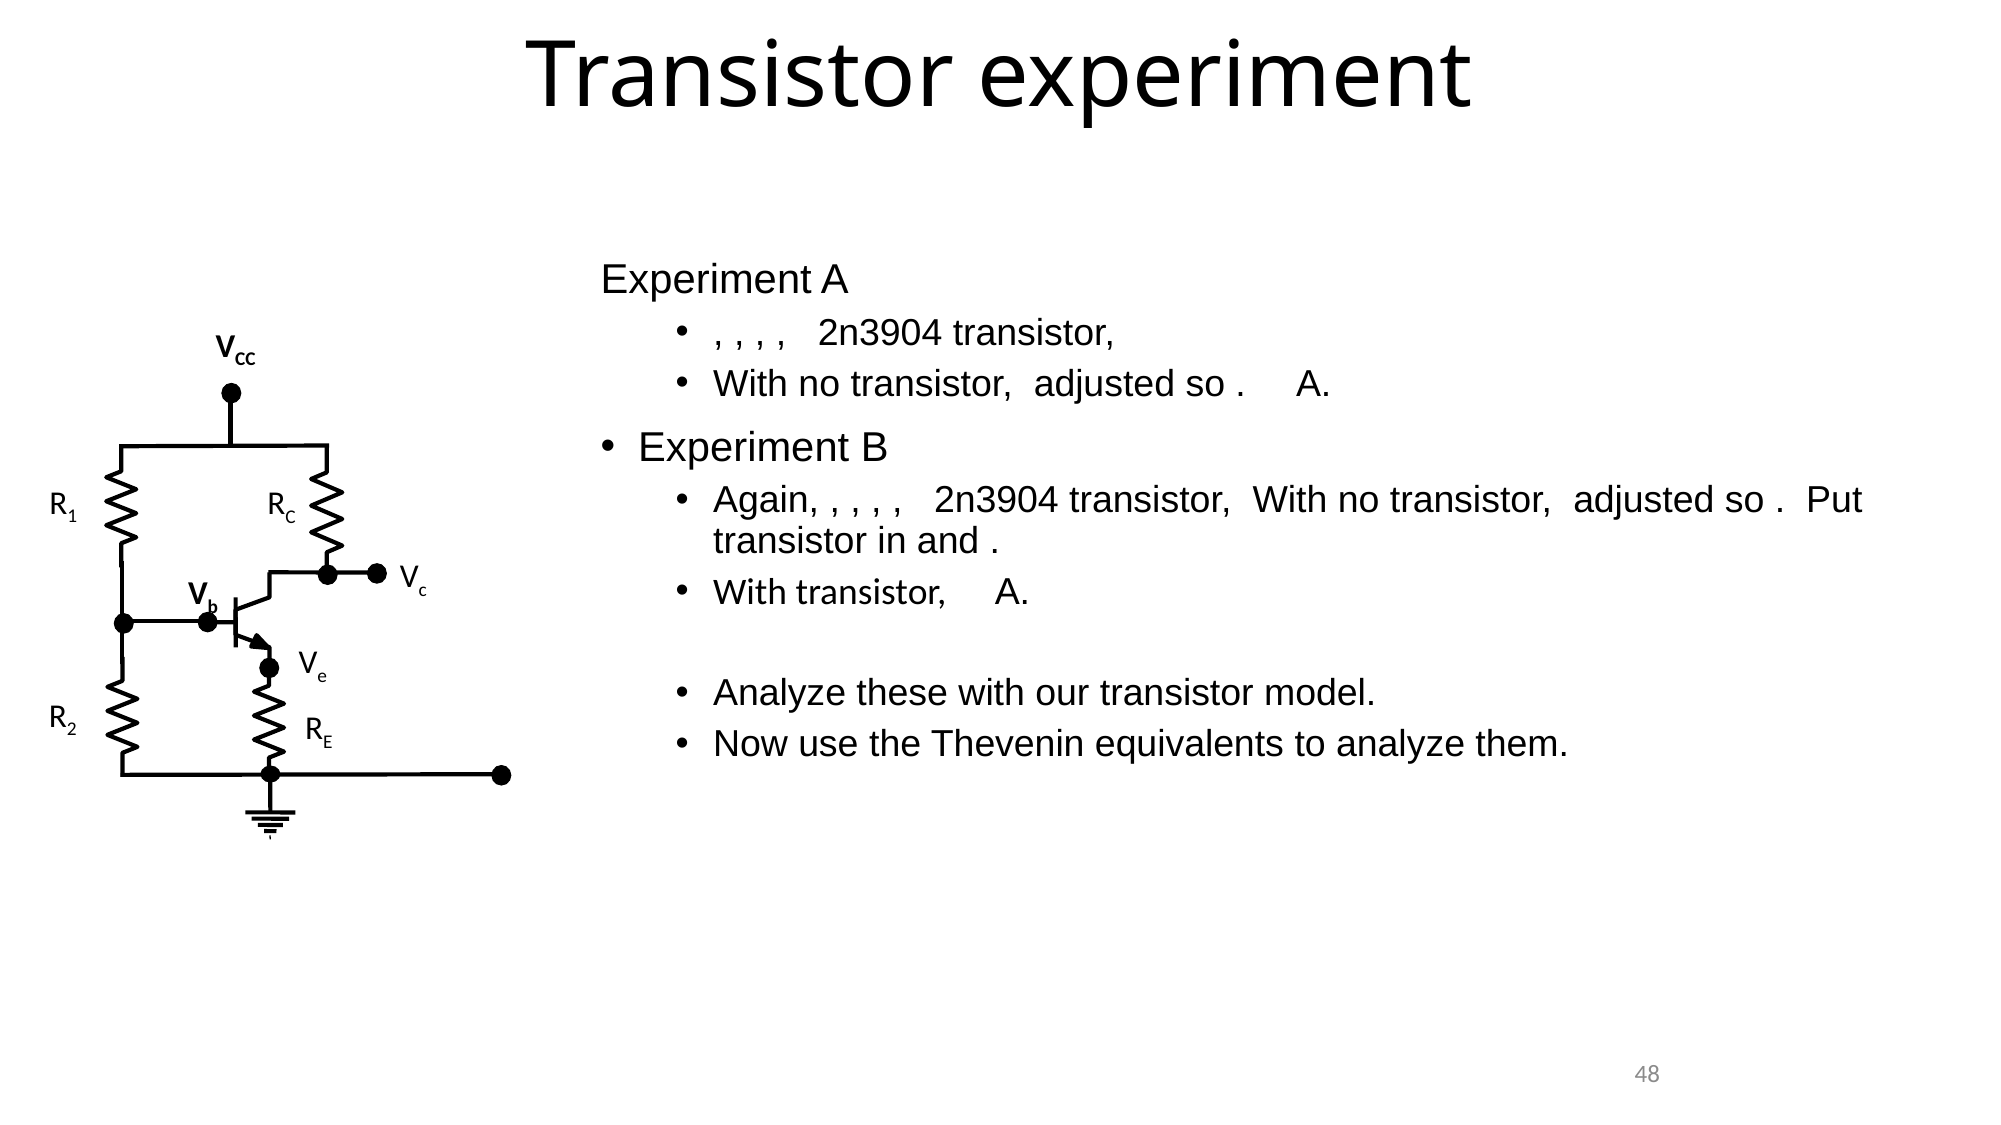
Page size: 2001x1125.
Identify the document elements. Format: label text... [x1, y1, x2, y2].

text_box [34, 316, 511, 838]
slide_number 48 [1325, 1042, 1675, 1103]
title Transistor experiment [58, 5, 1942, 148]
